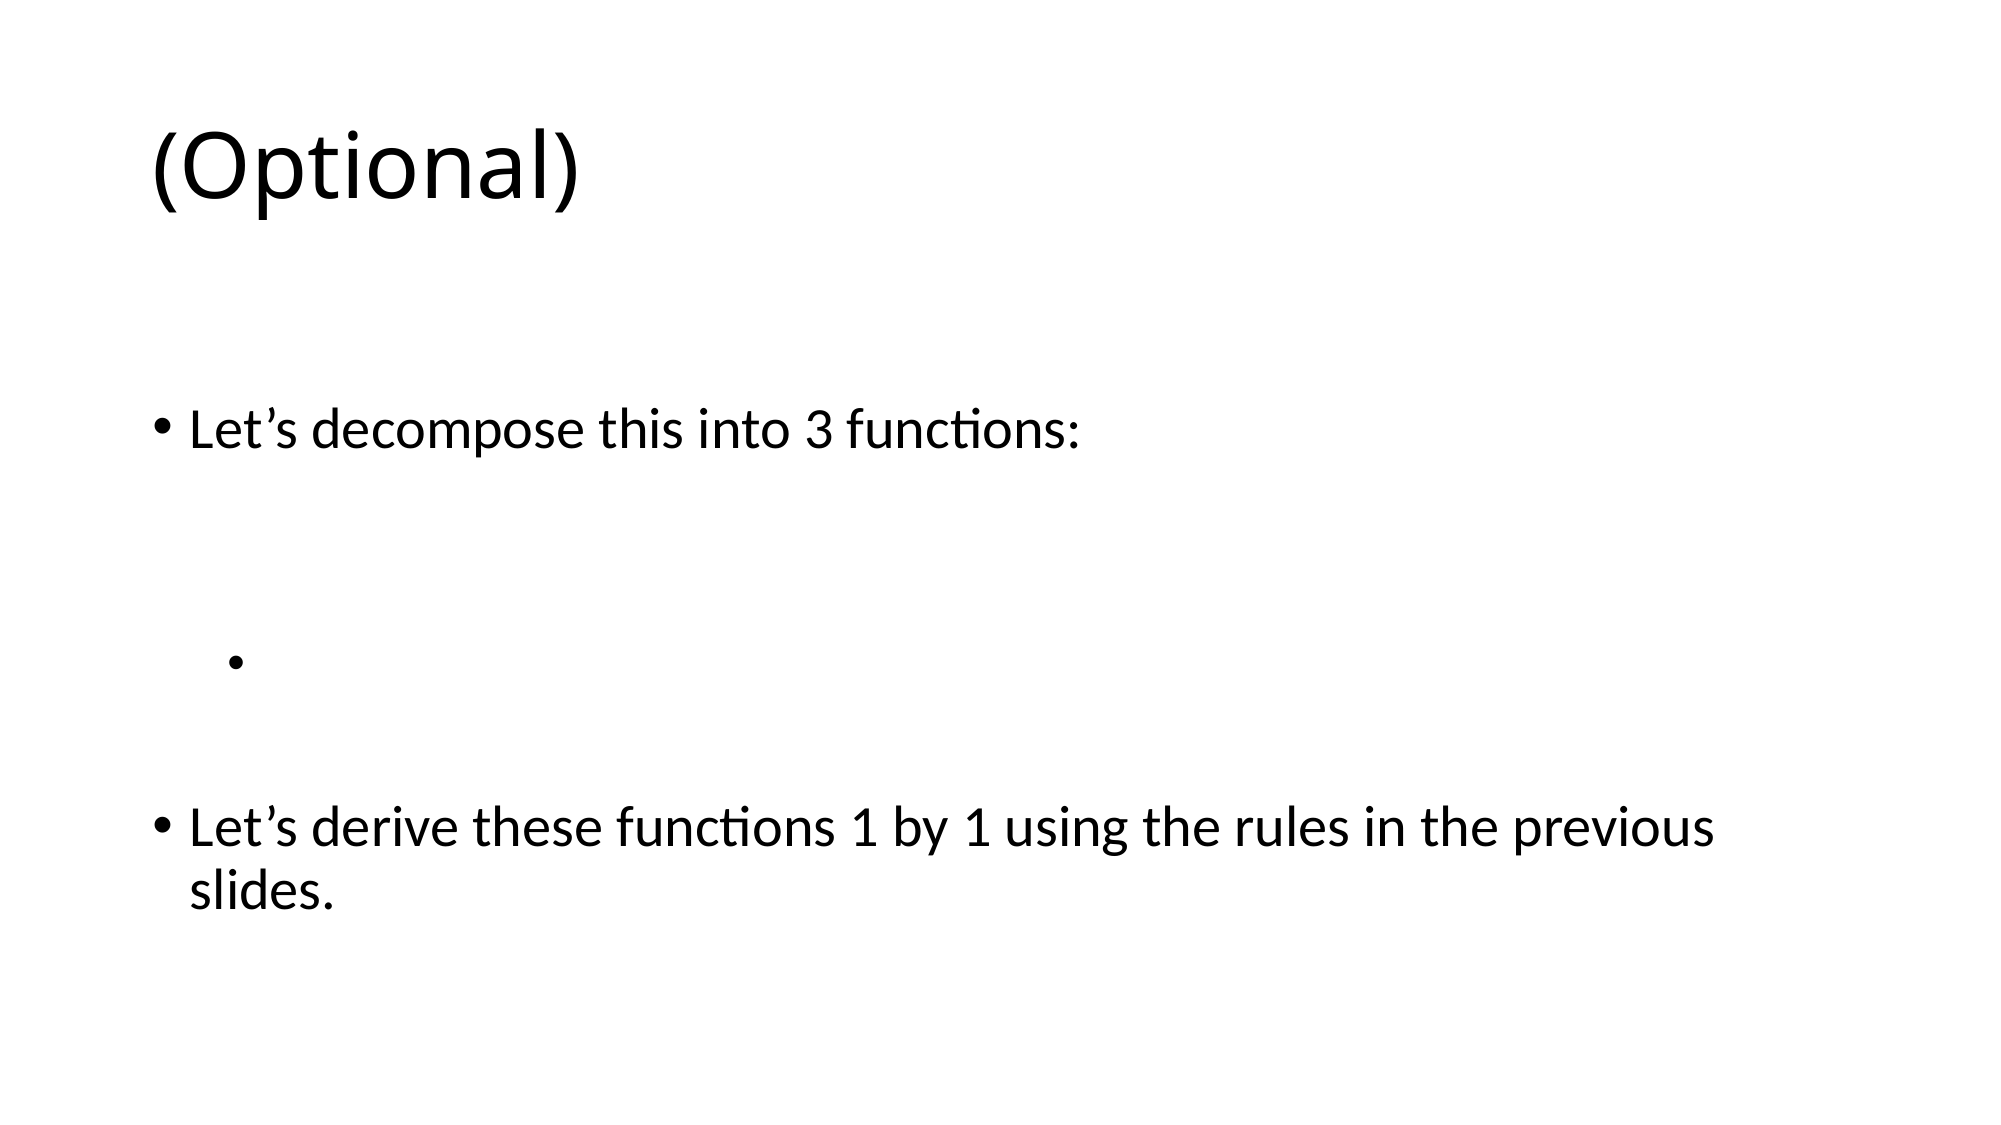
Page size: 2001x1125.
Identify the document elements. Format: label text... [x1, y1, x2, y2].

title (Optional) [137, 59, 1863, 278]
